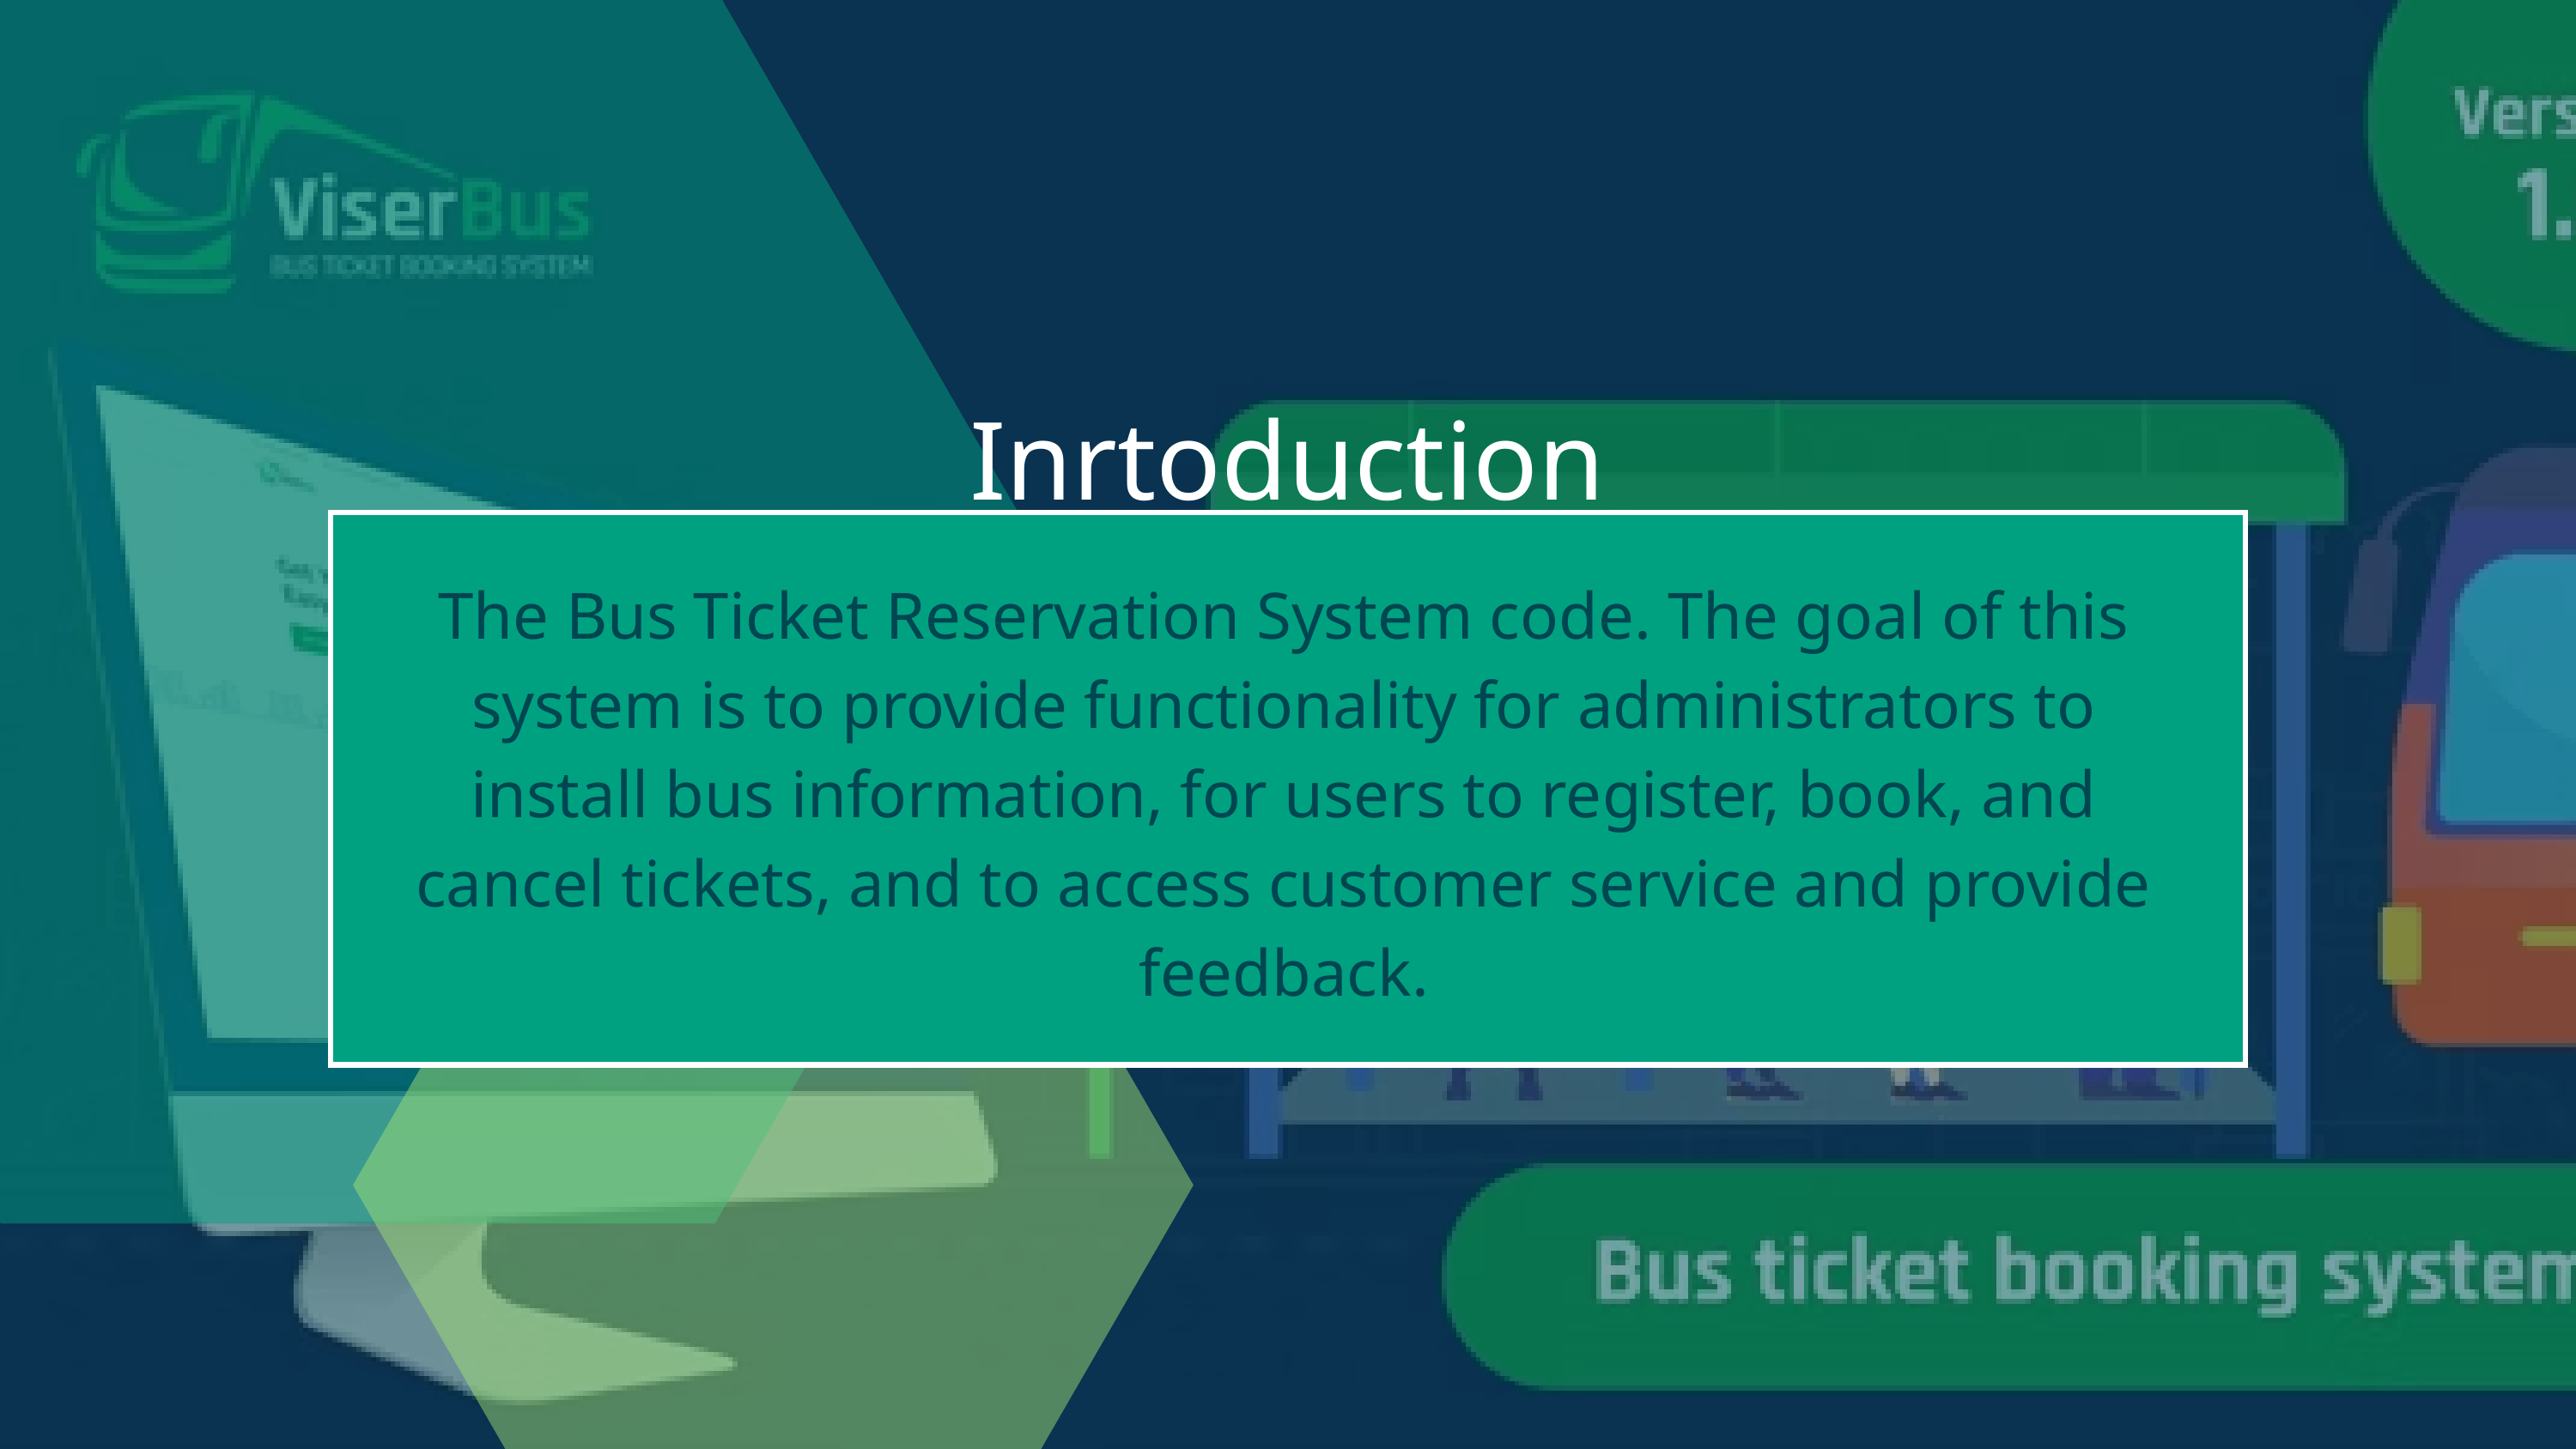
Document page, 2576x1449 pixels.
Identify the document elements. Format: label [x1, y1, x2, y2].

text_box [331, 383, 2245, 1065]
text_box [0, 0, 1194, 1449]
text_box [1199, 0, 2576, 1449]
